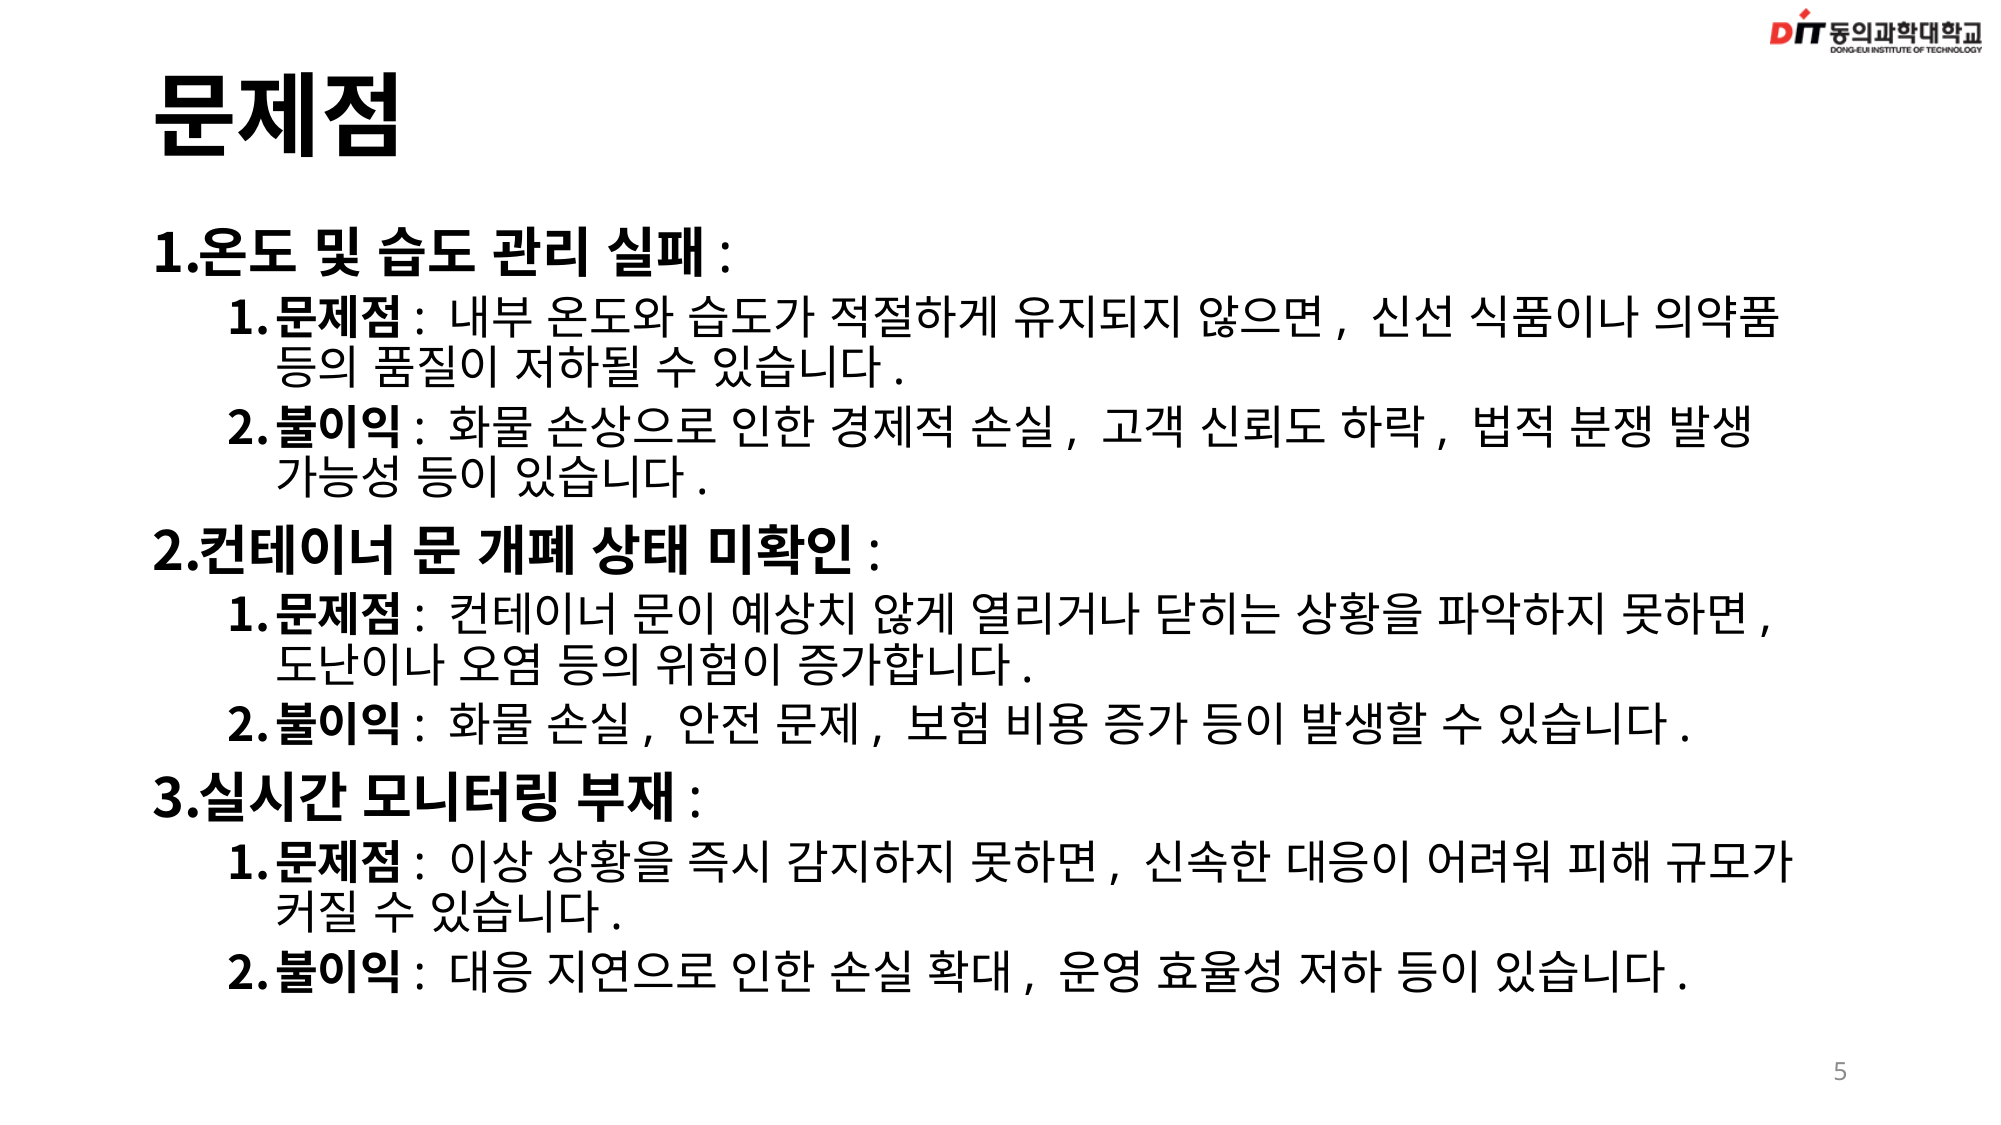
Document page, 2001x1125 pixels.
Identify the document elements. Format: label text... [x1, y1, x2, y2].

list 온도 및 습도 관리 실패: 문제점: 내부 온도와 습도가 적절하게 유지되지 않으면, 신선 식품이나 의약품 등의 품질이 저하될 수 있습니다. 불이익: 화물 손상으로 인한 경제적 손실, 고객 신뢰도 하락, 법적 분쟁 발생 가능성 등이 있습니다. 컨테이너 문 개폐 상태 미확인: 문제점: 컨테이너 문이 예상치 않게 열리거나 닫히는 상황을 파악하지 못하면, 도난이나 오염 등의 위험이 증가합니다. 불이익: 화물 손실, 안전 문제, 보험 비용 증가 등이 발생할 수 있습니다. 실시간 모니터링 부재: 문제점: 이상 상황을 즉시 감지하지 못하면, 신속한 대응이 어려워 피해 규모가 커질 수 있습니다. 불이익: 대응 지연으로 인한 손실 확대, 운영 효율성 저하 등이 있습니다. [137, 218, 1863, 1014]
picture [1770, 8, 1982, 53]
slide_number 5 [1777, 1042, 1863, 1103]
title 문제점 [137, 59, 1863, 180]
